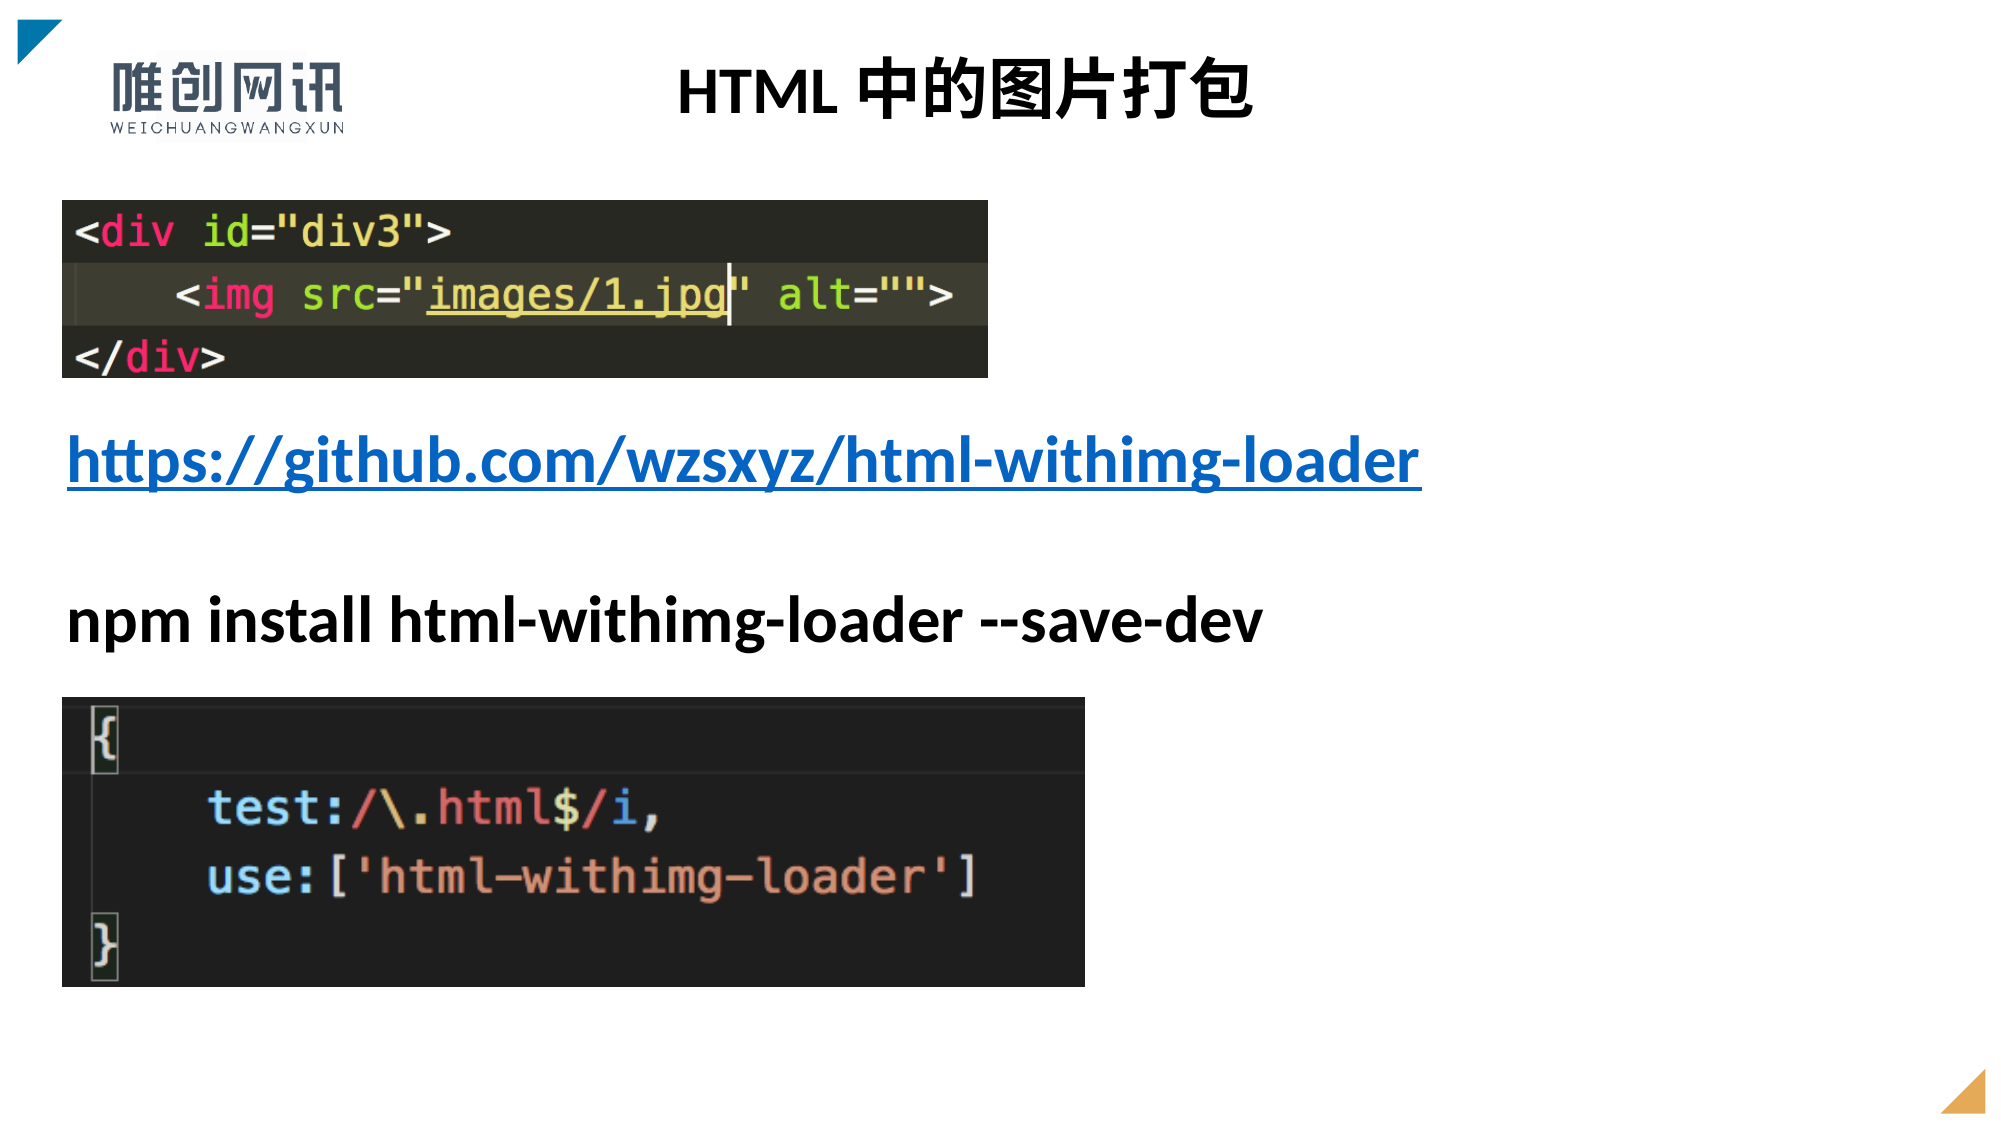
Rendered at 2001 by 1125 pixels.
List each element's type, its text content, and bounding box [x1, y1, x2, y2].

picture [89, 51, 395, 143]
text_box [17, 19, 63, 65]
text_box [1940, 1068, 1986, 1114]
text_box https://github.com/wzsxyz/html-withimg-loader npm install html-withimg-loader --save-dev [51, 408, 1963, 664]
picture [62, 697, 1085, 987]
picture [62, 200, 988, 378]
text_box HTML中的图片打包 [644, 39, 1288, 134]
